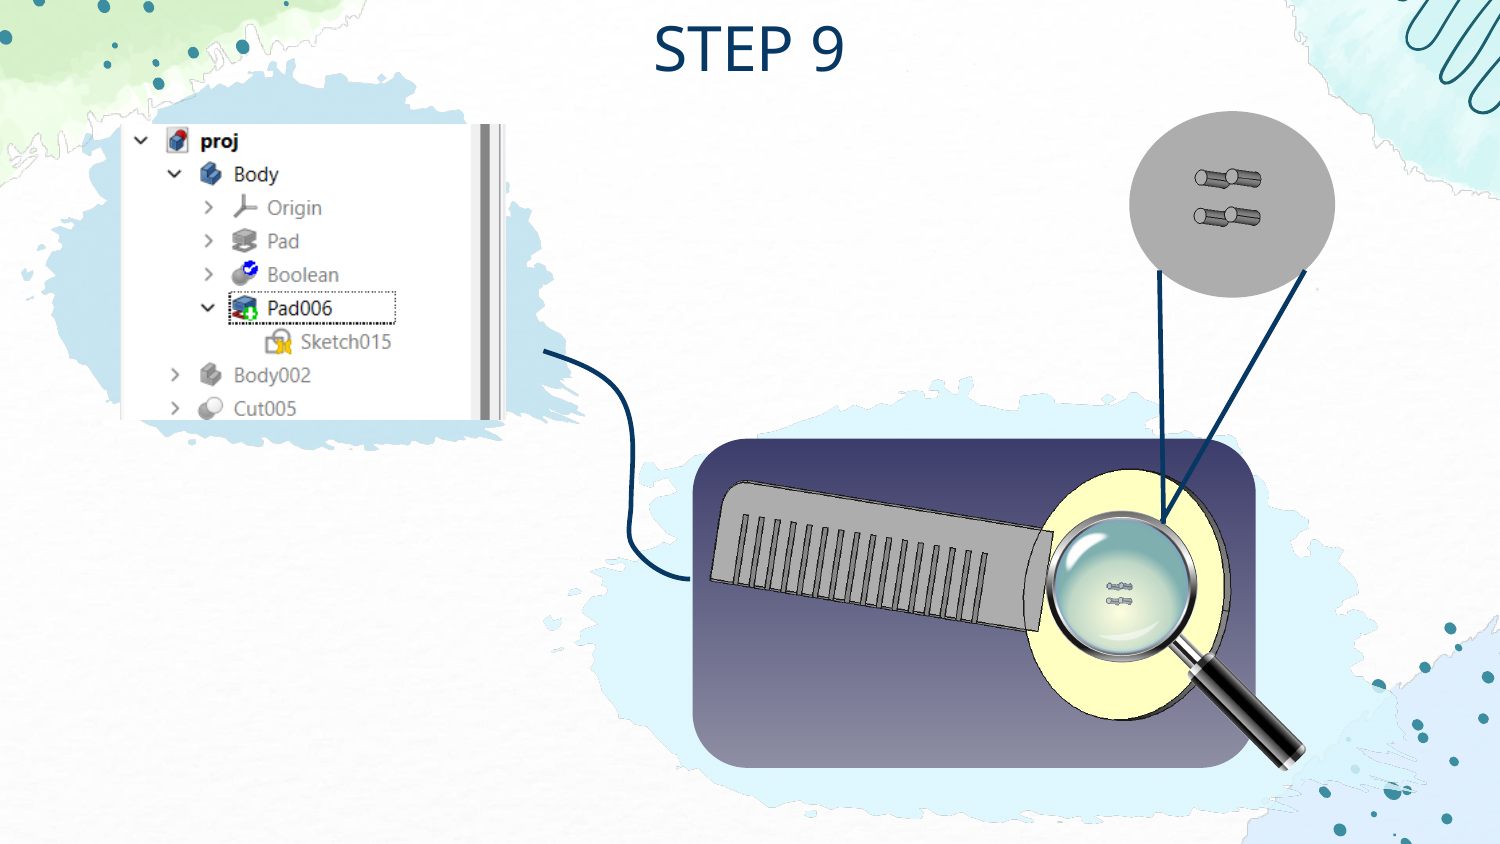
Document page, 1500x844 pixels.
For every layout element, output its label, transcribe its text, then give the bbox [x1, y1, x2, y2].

picture [1472, 62, 1500, 111]
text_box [1159, 270, 1164, 524]
picture [0, 0, 1500, 844]
text_box [589, 368, 599, 374]
picture [1443, 0, 1500, 81]
title STEP 9 [120, 0, 1380, 94]
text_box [1166, 270, 1306, 522]
picture [1408, 0, 1456, 48]
